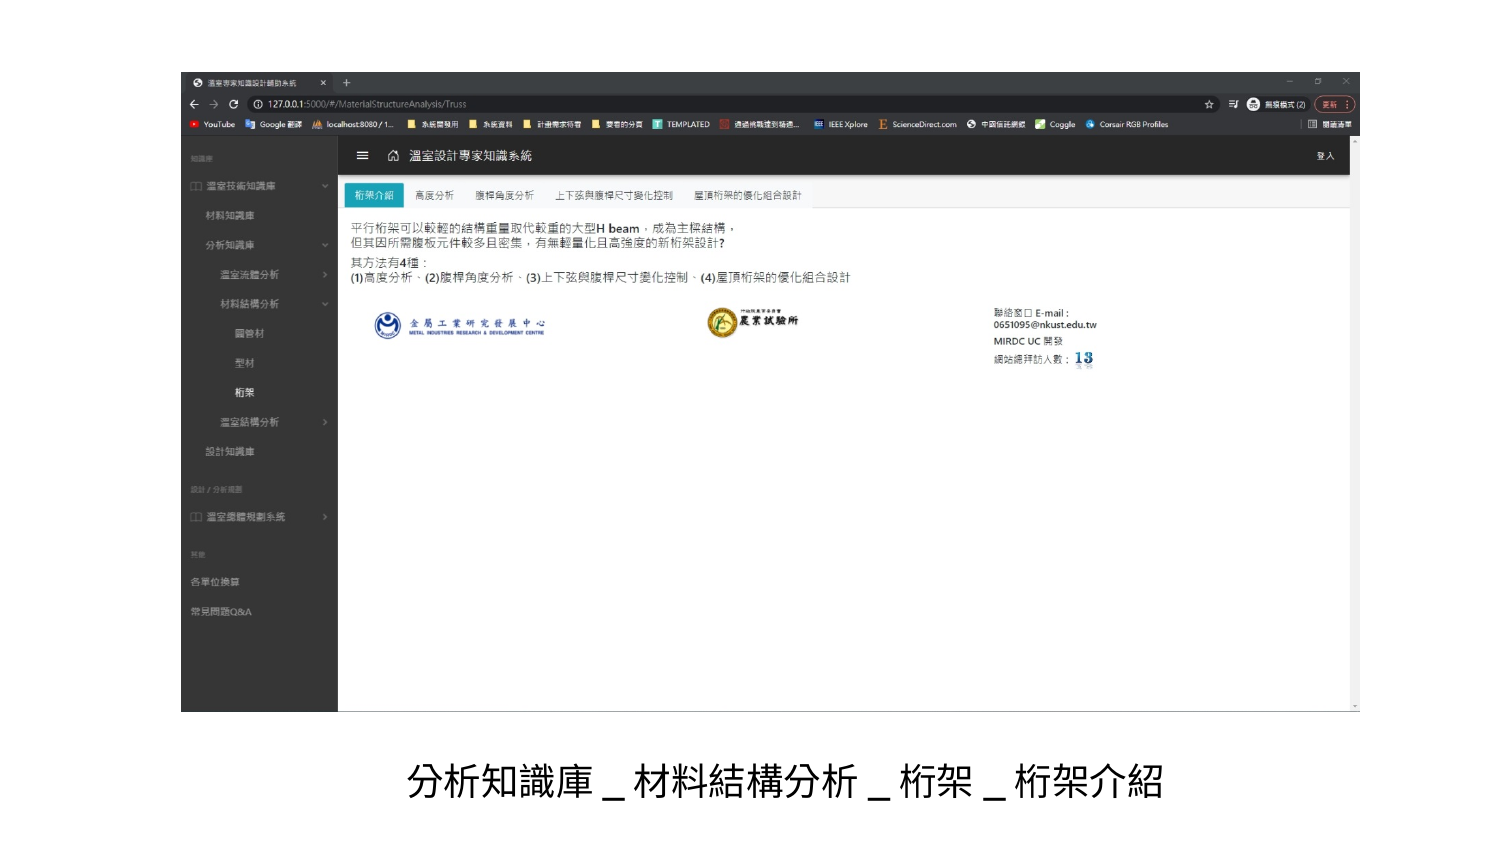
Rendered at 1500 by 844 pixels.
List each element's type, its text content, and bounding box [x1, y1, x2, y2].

picture [181, 72, 1361, 712]
text_box 分析知識庫_材料結構分析_桁架_桁架介紹 [336, 750, 1235, 811]
